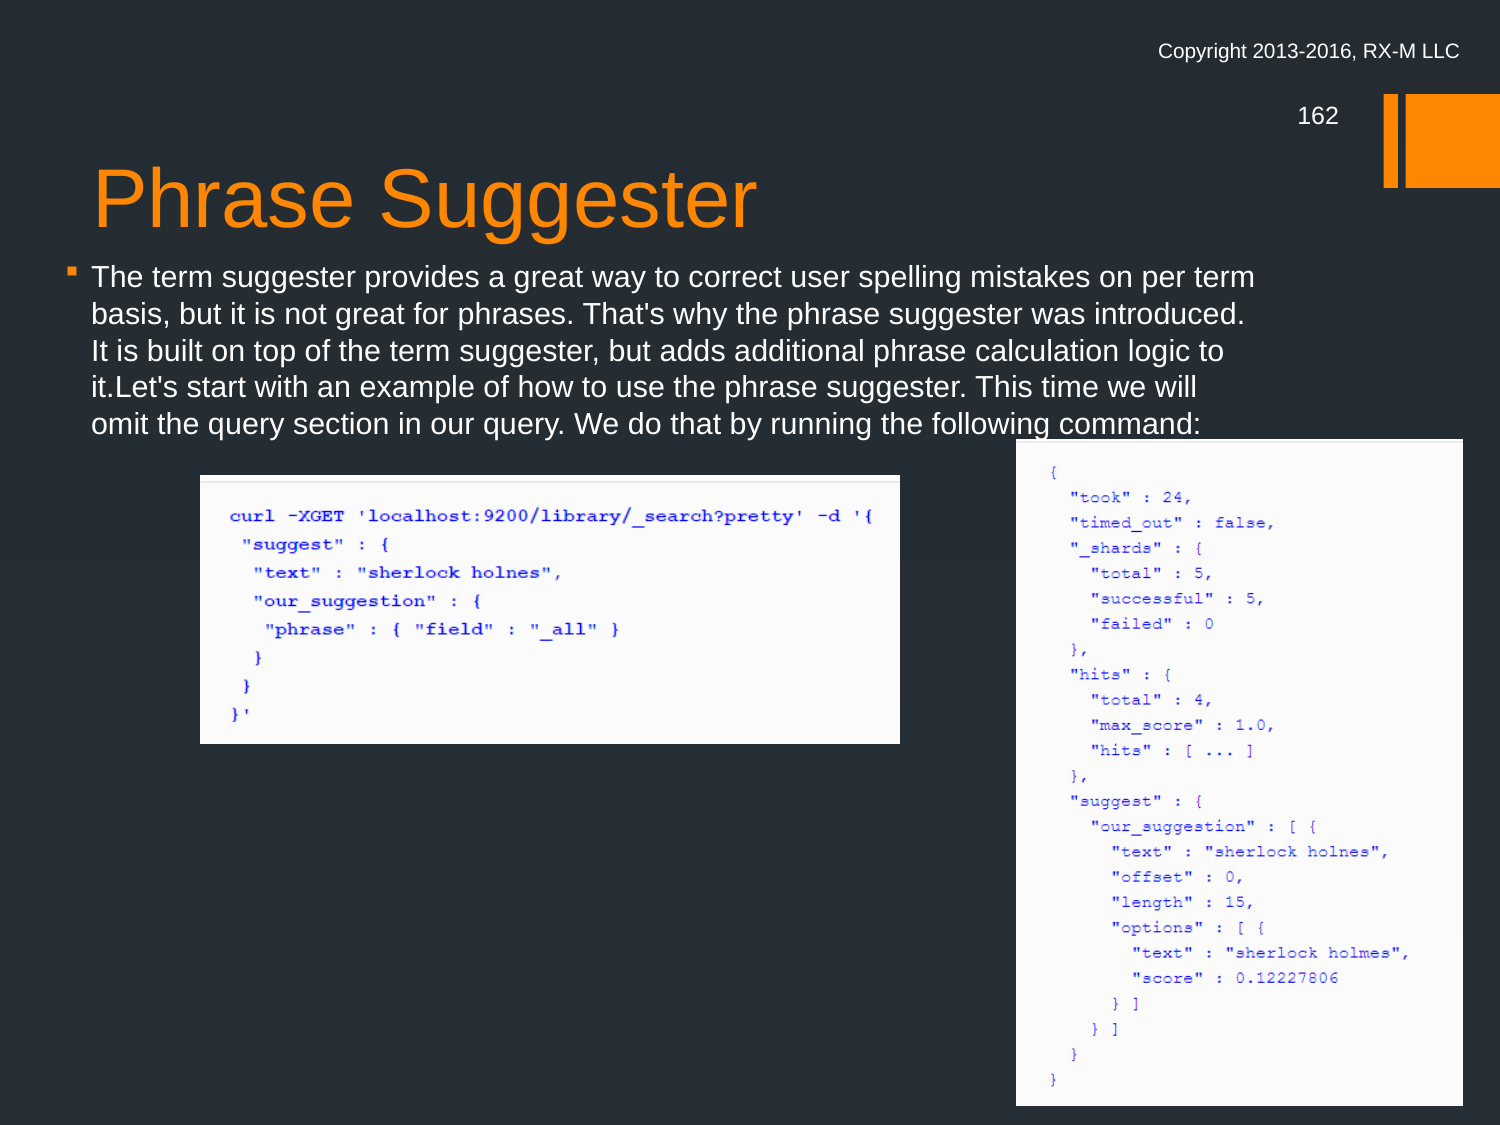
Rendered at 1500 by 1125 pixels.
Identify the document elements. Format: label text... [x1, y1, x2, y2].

picture [199, 475, 901, 744]
picture [1015, 438, 1463, 1107]
title Phrase Suggester [77, 62, 1278, 249]
list The term suggester provides a great way to correct user spelling mistakes on per term basis, but it is not great for phrases. That's why the phrase suggester was introduced. It is built on top of the term suggester, but adds additional phrase calculation logic to it.Let's start with an example of how to use the phrase suggester. This time we will omit the query section in our query. We do that by running the following command: [43, 249, 1278, 475]
slide_number 162 [1199, 90, 1355, 140]
footer Copyright 2013-2016, RX-M LLC [1106, 37, 1475, 88]
